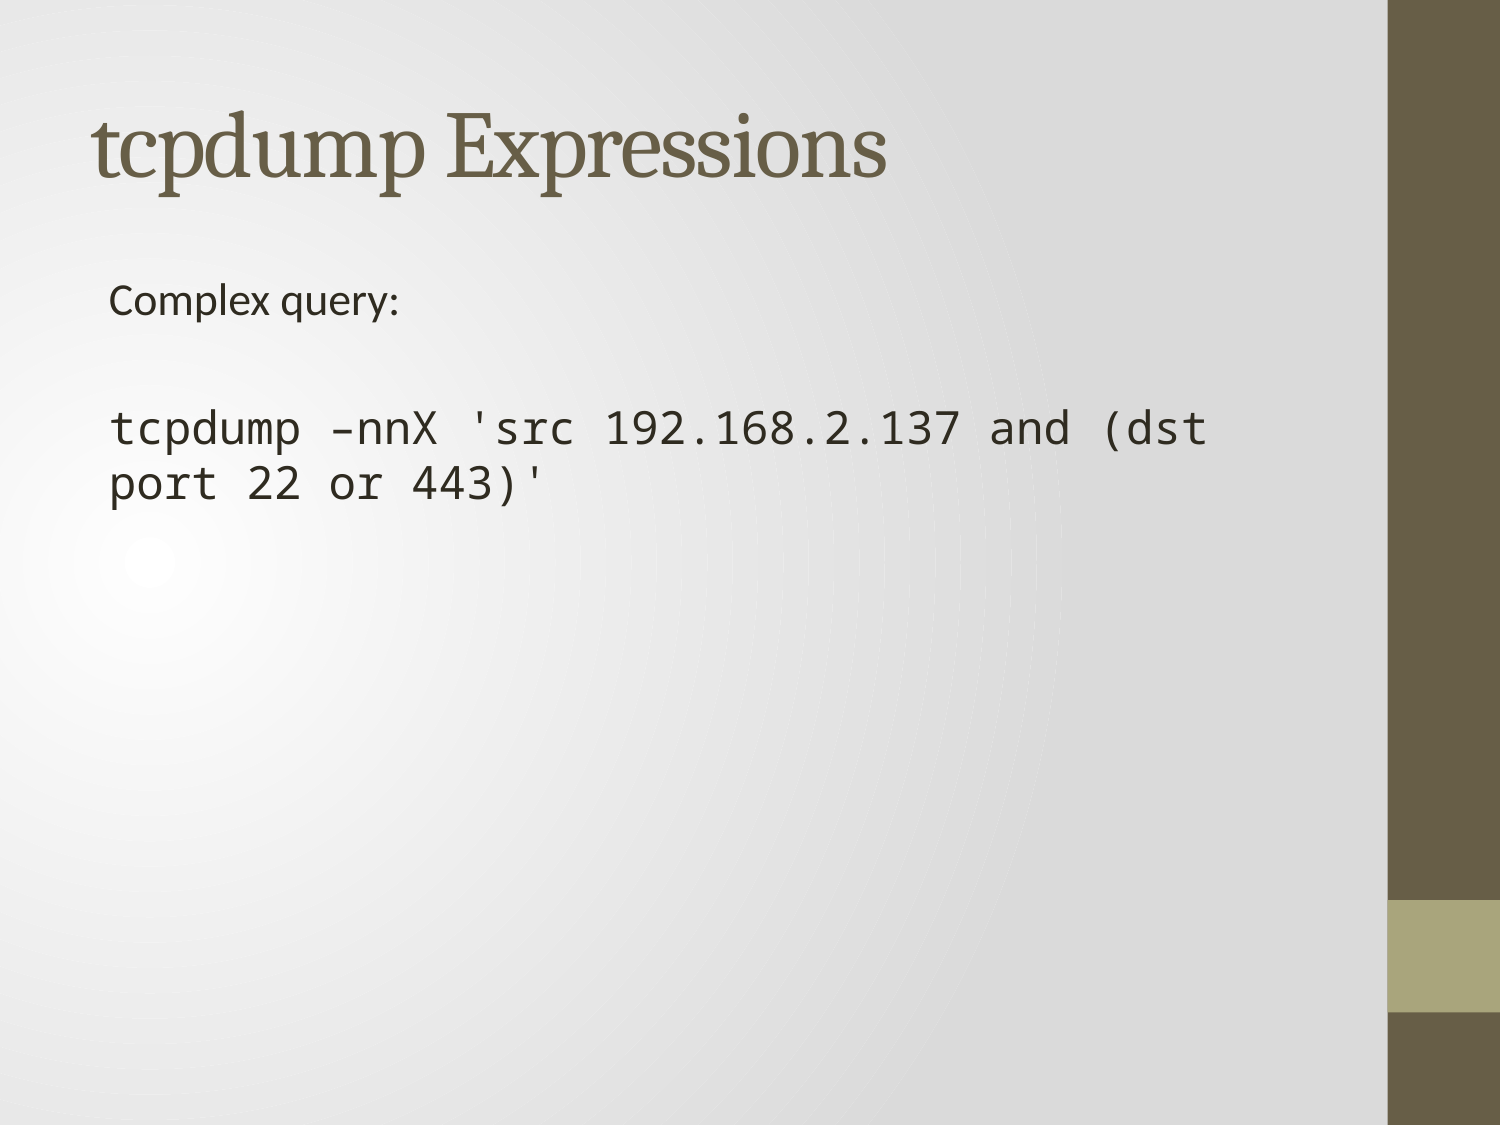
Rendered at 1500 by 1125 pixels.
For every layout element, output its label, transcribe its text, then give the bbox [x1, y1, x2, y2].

list Complex query: tcpdump –nnX 'src 192.168.2.137 and (dst port 22 or 443)' [75, 262, 1325, 1050]
title tcpdump Expressions [75, 45, 1325, 233]
